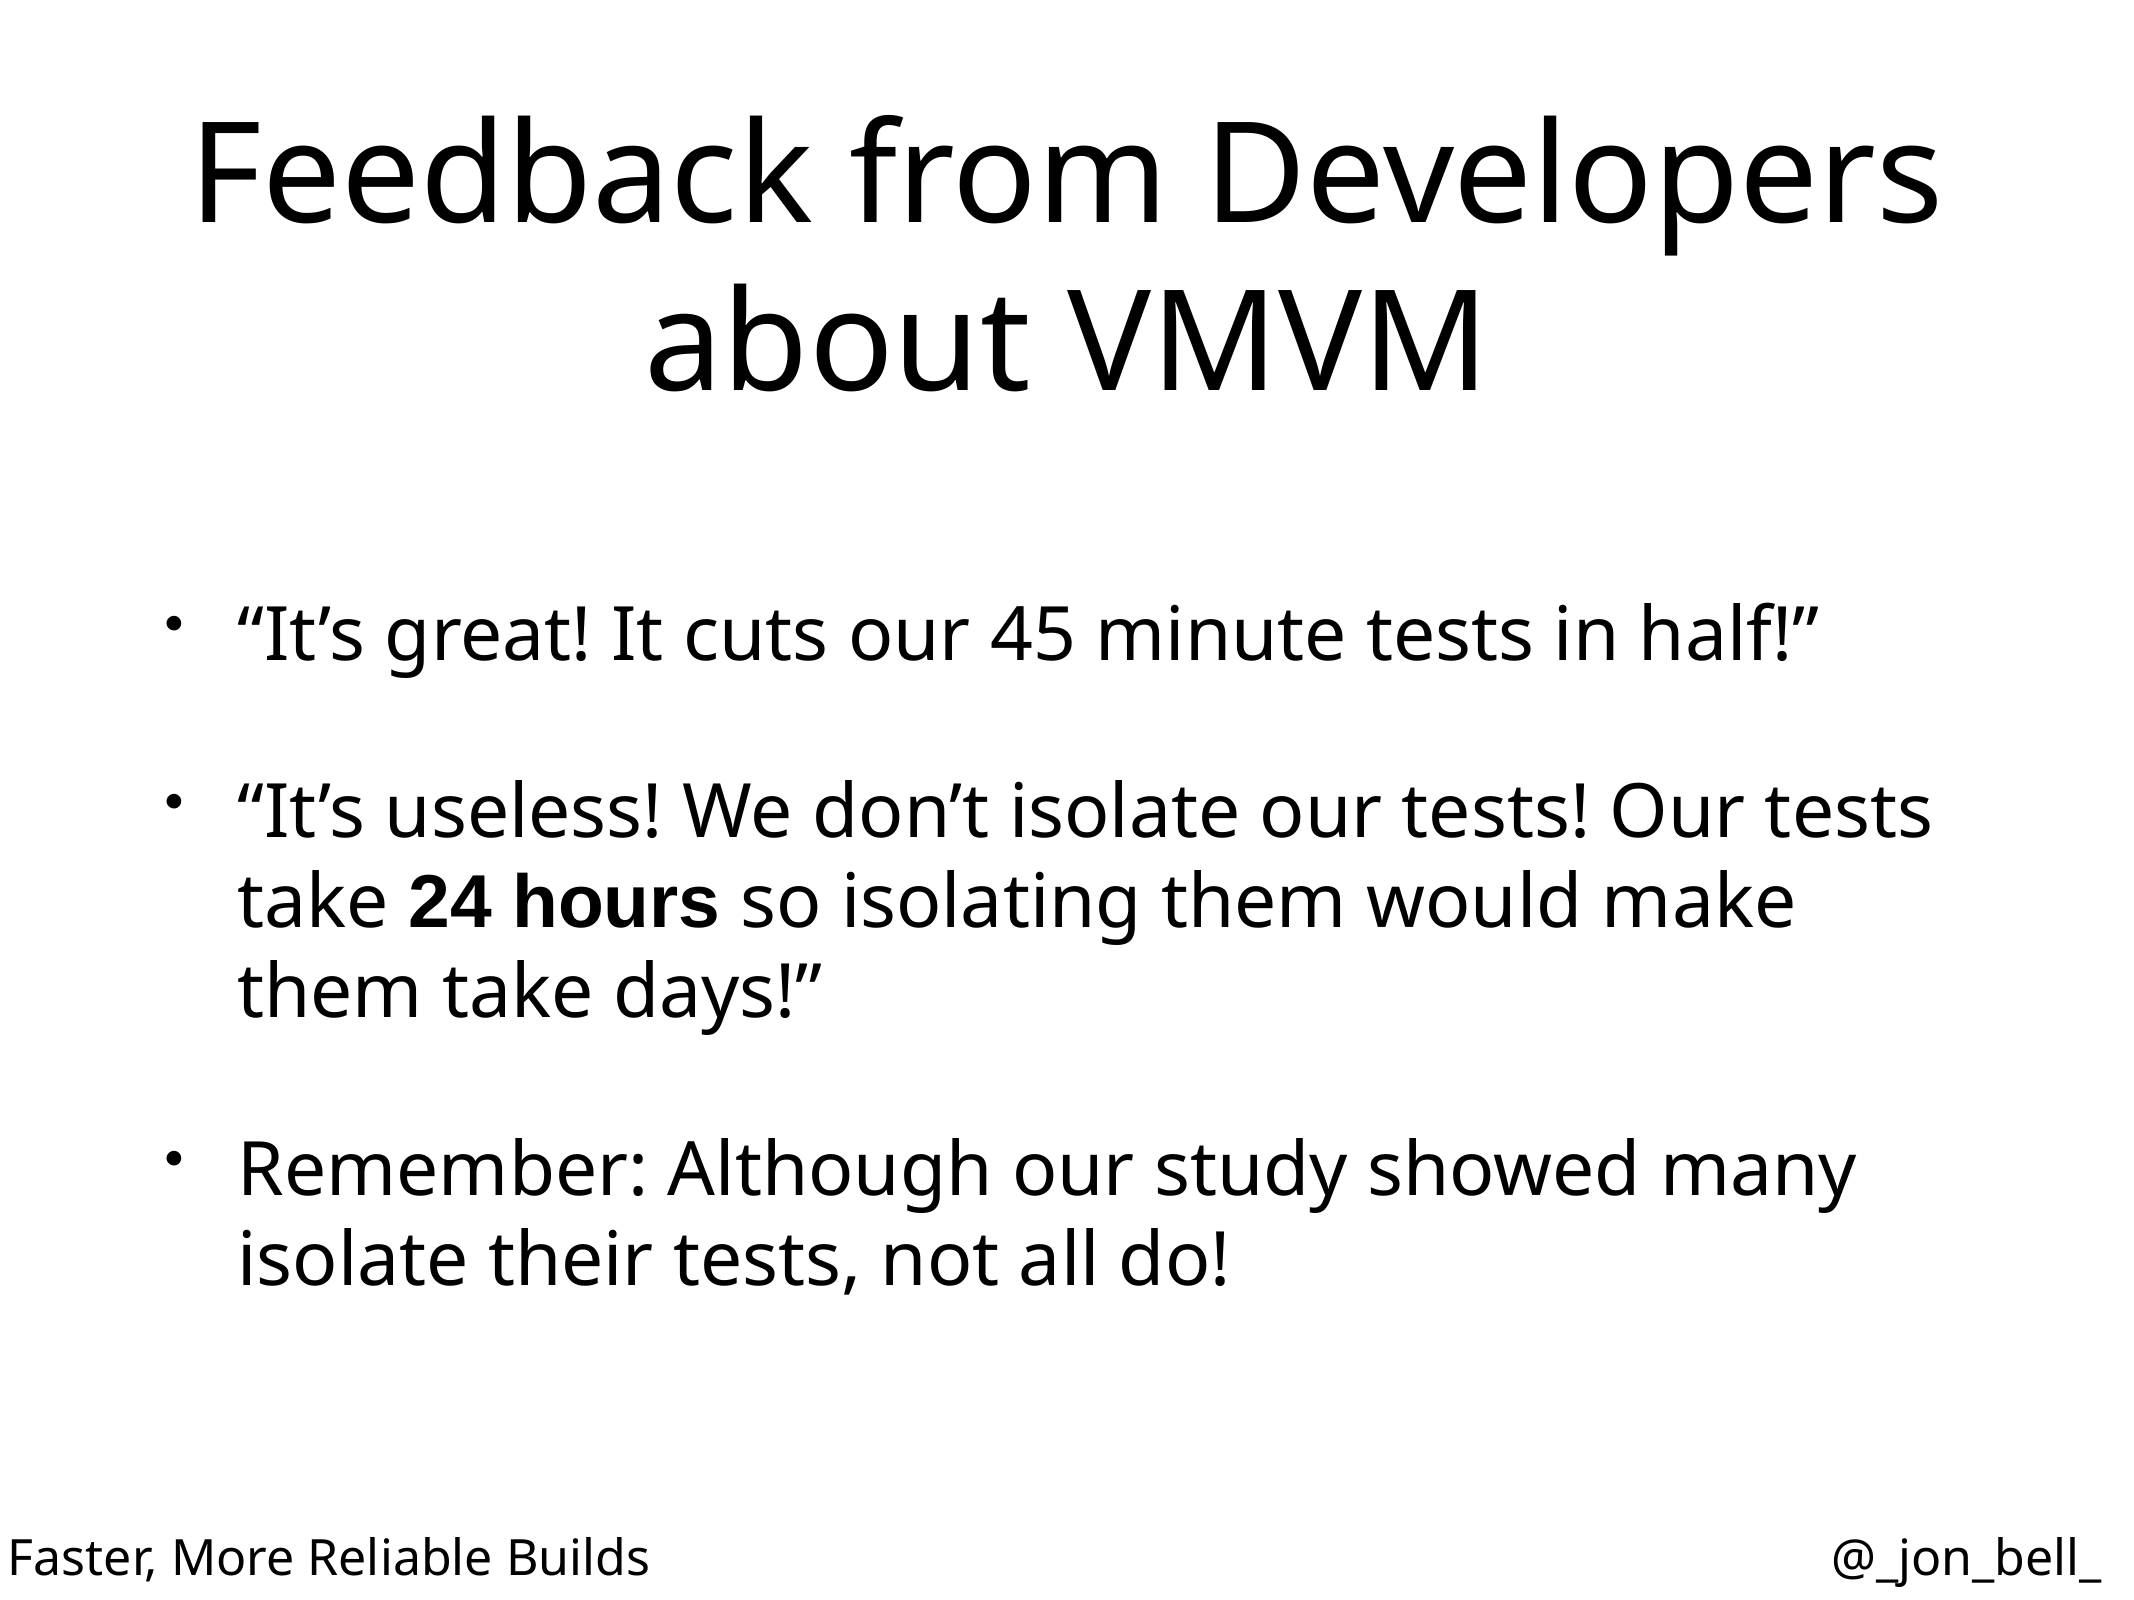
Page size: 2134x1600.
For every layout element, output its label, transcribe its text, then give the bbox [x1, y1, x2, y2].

title Feedback from Developers about VMVM [155, 72, 1978, 426]
list “It’s great! It cuts our 45 minute tests in half!” “It’s useless! We don’t isolate our tests! Our tests take 24 hours so isolating them would make them take days!” Remember: Although our study showed many isolate their tests, not all do! [155, 426, 1978, 1459]
